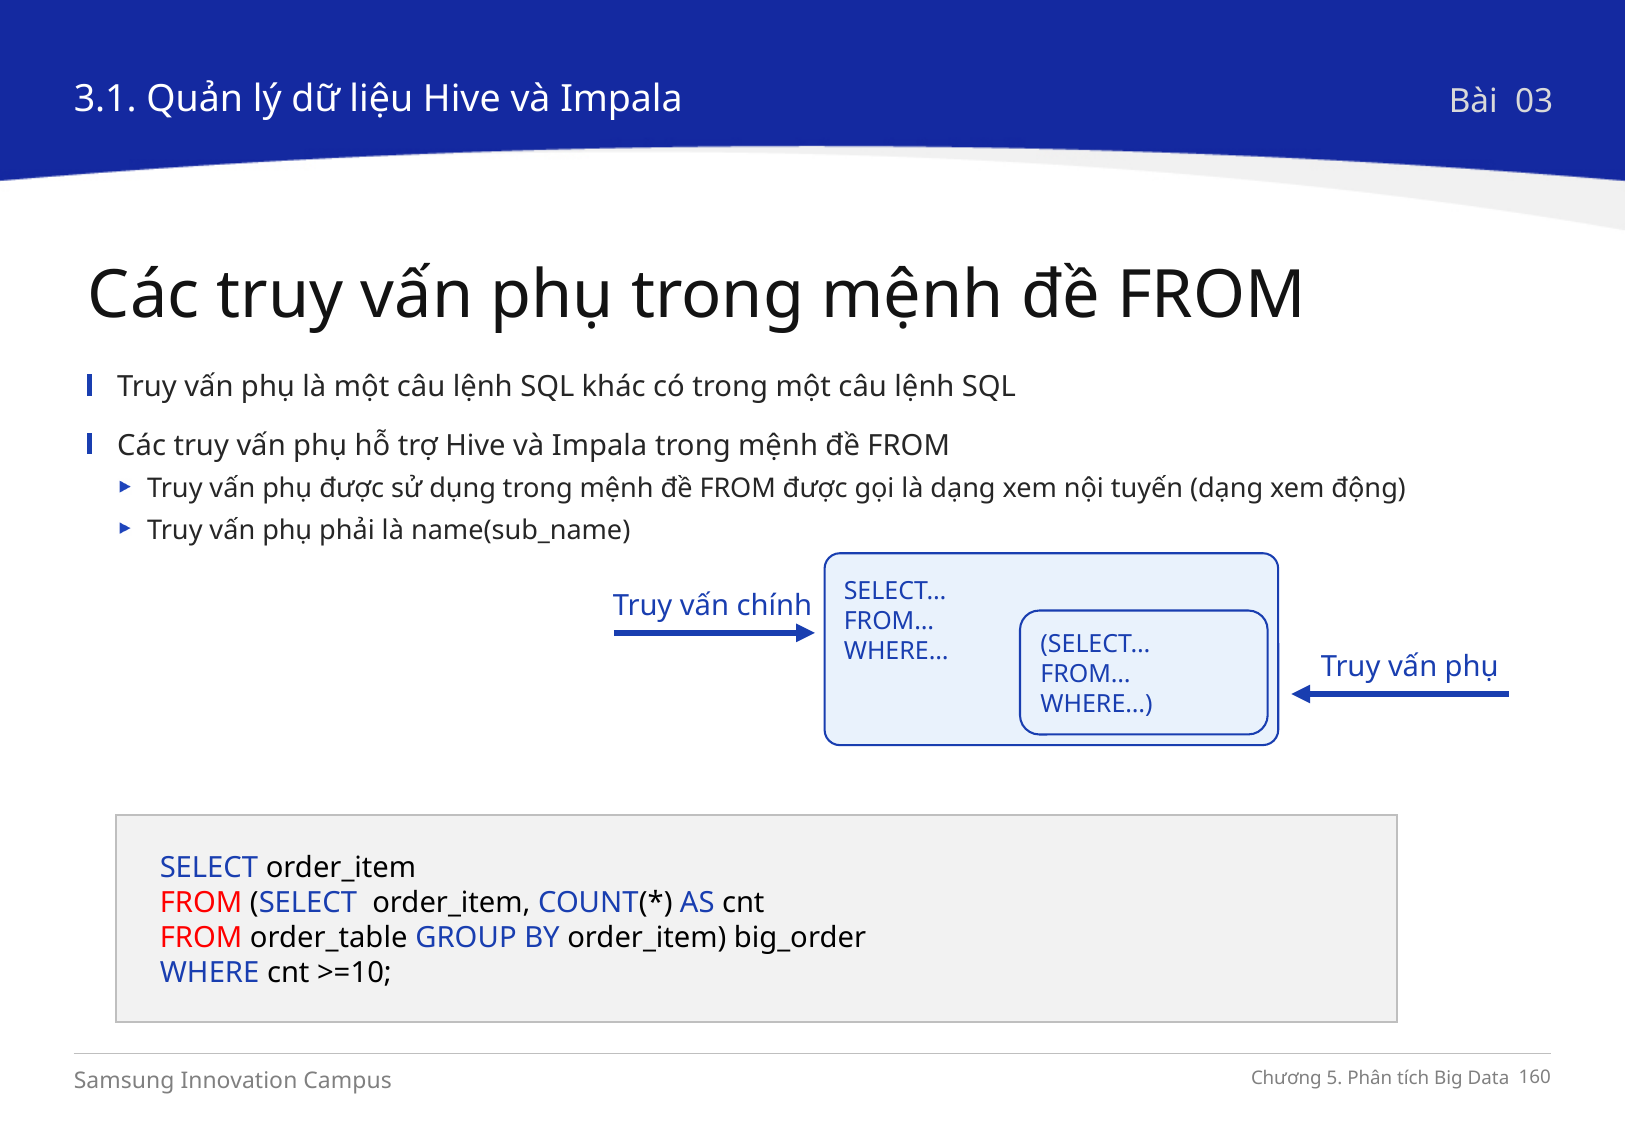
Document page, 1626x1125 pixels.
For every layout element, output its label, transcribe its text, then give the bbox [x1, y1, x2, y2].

text_box SELECT order_item FROM (SELECT order_item, COUNT(*) AS cnt FROM order_table GROUP BY order_item) big_order WHERE cnt >=10; [115, 814, 1398, 1023]
picture [0, 0, 1625, 1125]
list Bài 03 [1423, 79, 1554, 120]
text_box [602, 553, 1509, 746]
list Các truy vấn phụ trong mệnh đề FROM [87, 249, 1531, 331]
list 3.1. Quản lý dữ liệu Hive và Impala [73, 73, 1396, 119]
list Truy vấn phụ là một câu lệnh SQL khác có trong một câu lệnh SQL Các truy vấn phụ hỗ trợ Hive và Impala trong mệnh đề FROM Truy vấn phụ được sử dụng trong mệnh đề FROM được gọi là dạng xem nội tuyến (dạng xem động) Truy vấn phụ phải là name(sub_name) [87, 365, 1531, 516]
